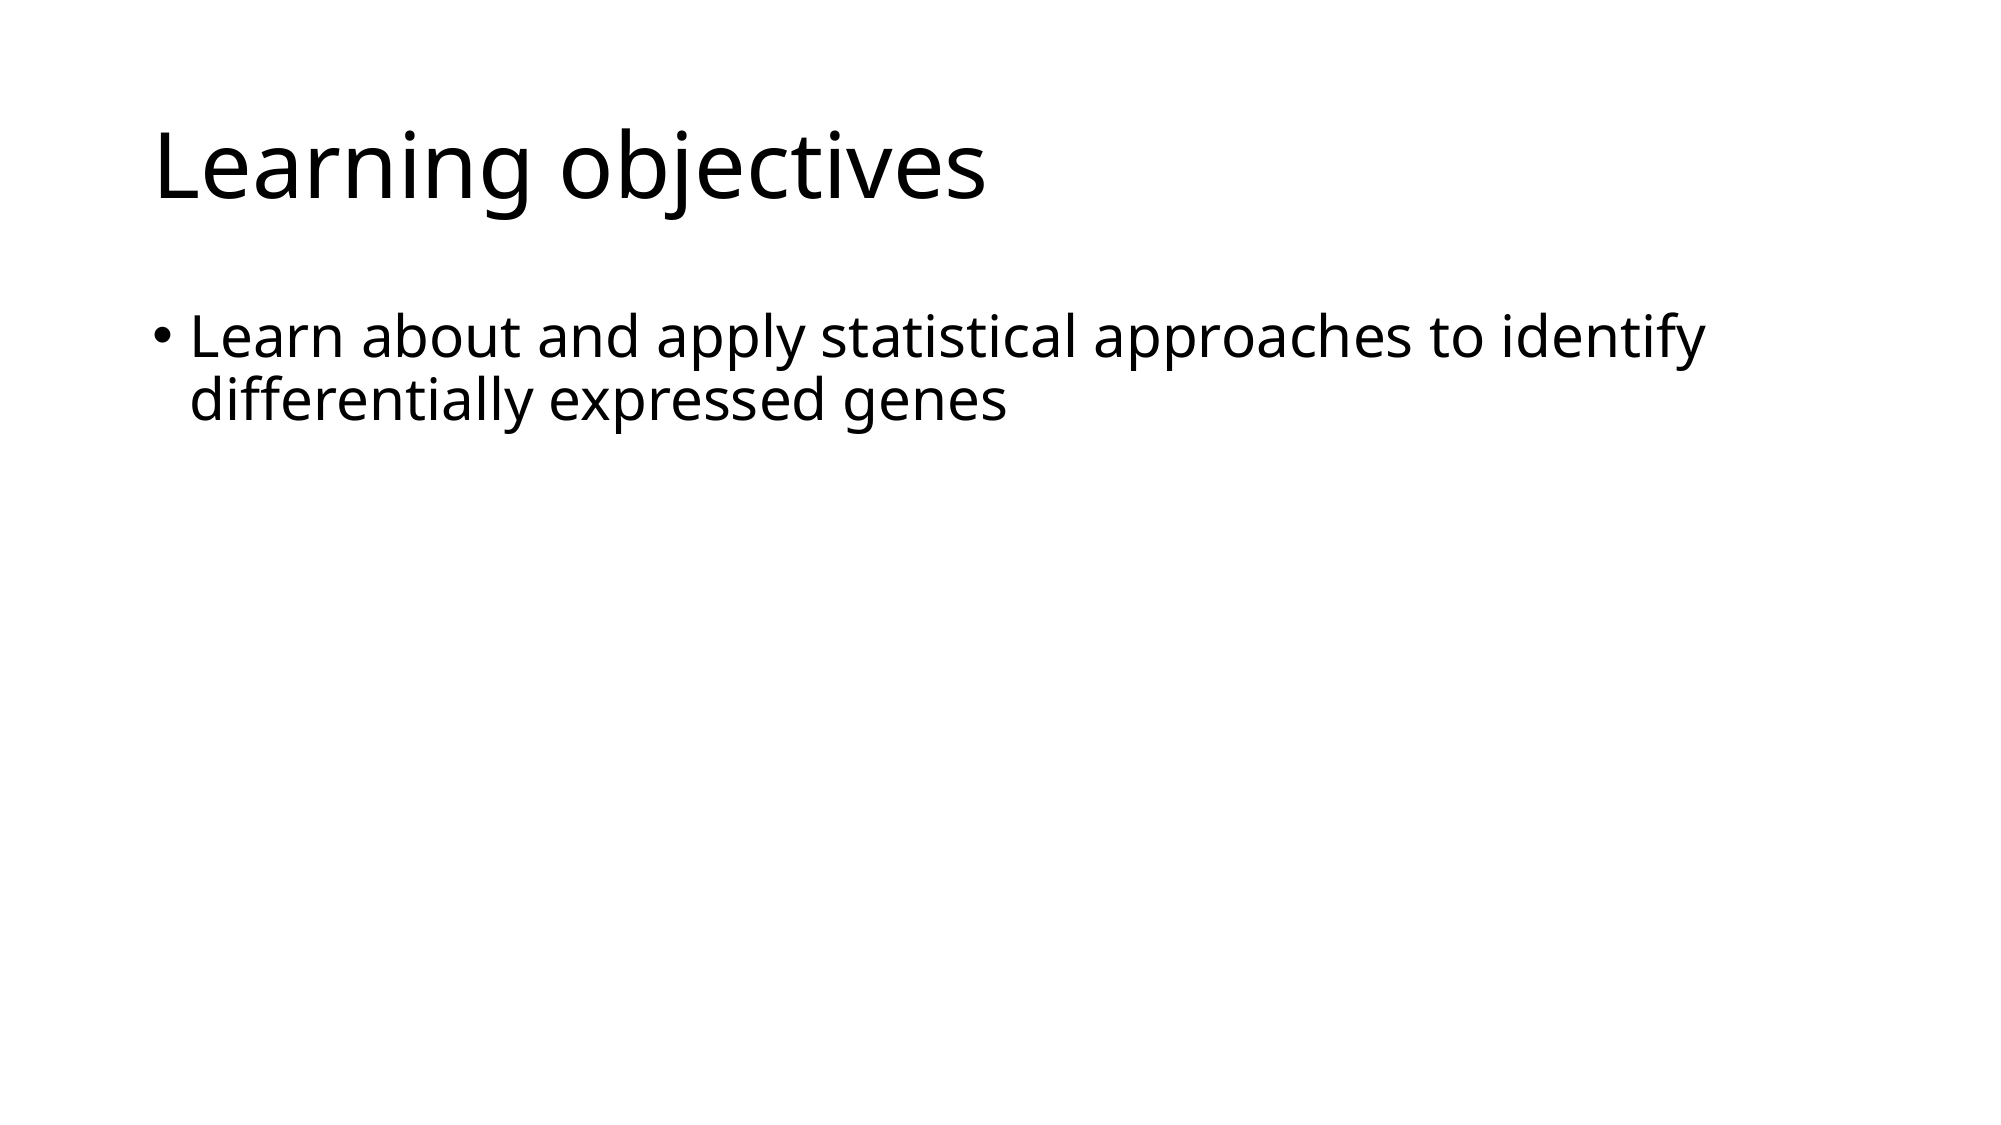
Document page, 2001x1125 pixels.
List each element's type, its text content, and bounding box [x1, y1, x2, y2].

list Learn about and apply statistical approaches to identify differentially expressed genes [137, 299, 1863, 1014]
title Learning objectives [137, 59, 1863, 278]
